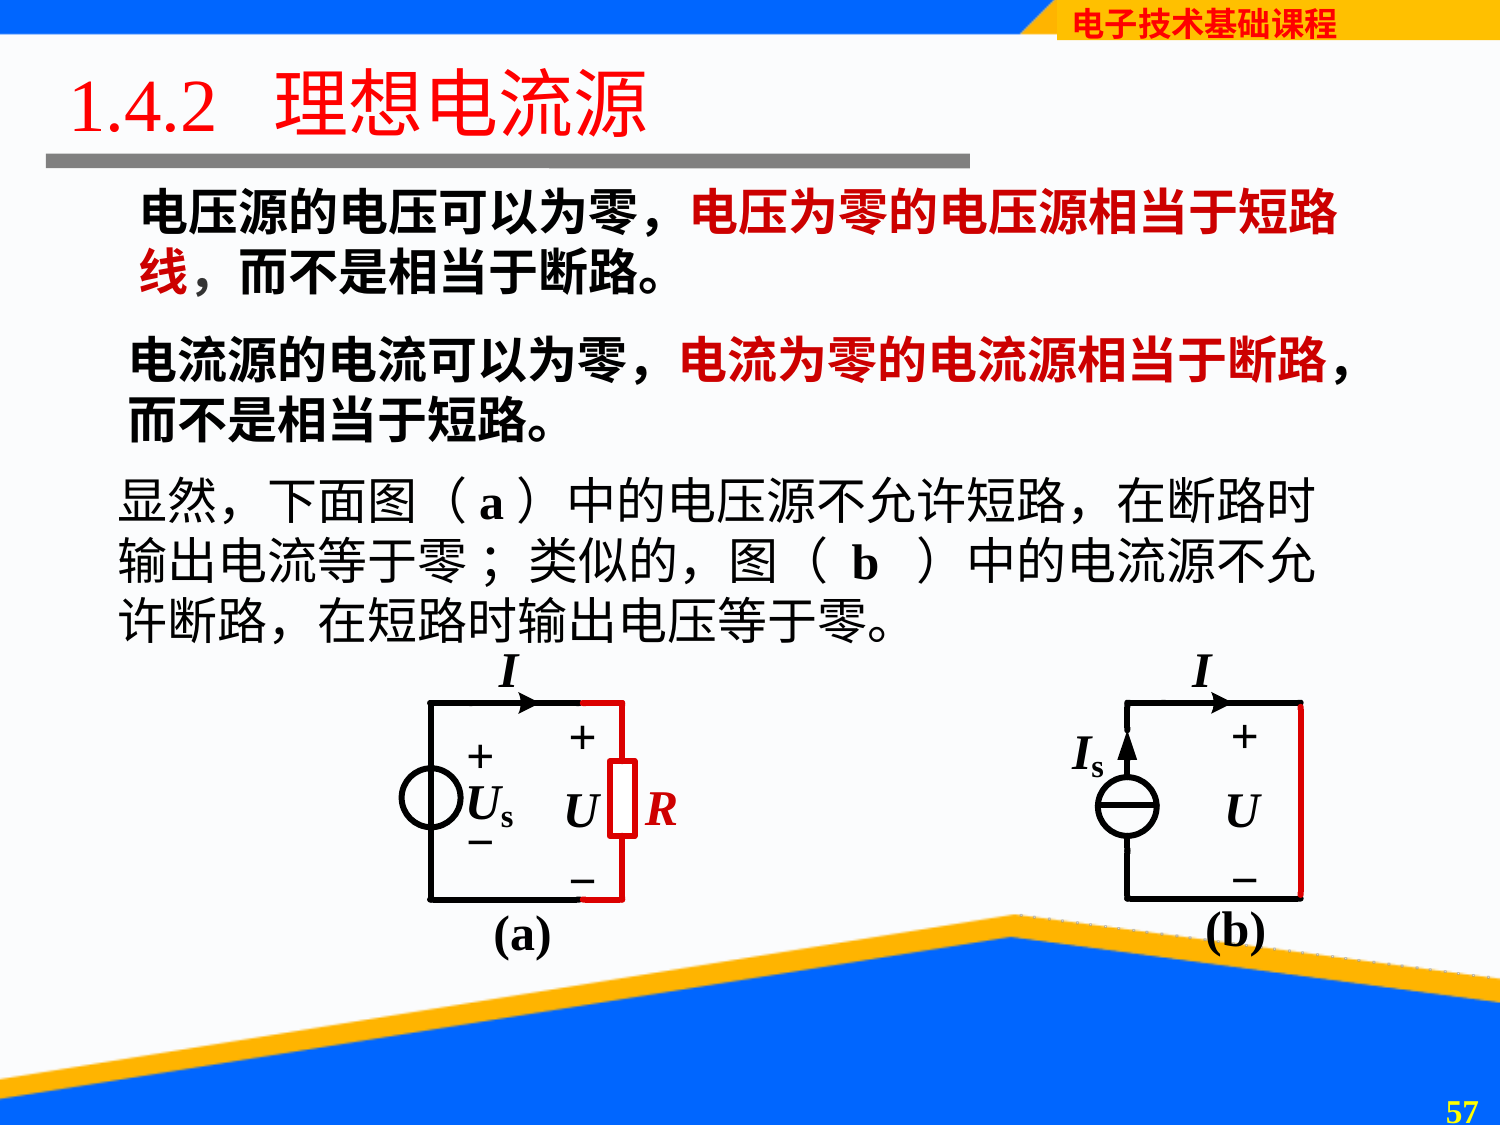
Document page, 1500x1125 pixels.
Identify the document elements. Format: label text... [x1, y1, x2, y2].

text_box (b) [1190, 924, 1282, 964]
text_box 电流源的电流可以为零，电流为零的电流源相当于断路，而不是相当于短路。 [112, 321, 1363, 457]
text_box 显然，下面图（a）中的电压源不允许短路，在断路时输出电流等于零 ；类似的，图（ b ）中的电流源不允许断路，在短路时输出电压等于零。 [102, 462, 1353, 657]
text_box 电压源的电压可以为零，电压为零的电压源相当于短路线，而不是相当于断路。 [123, 172, 1374, 308]
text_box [1068, 631, 1307, 917]
slide_number 56 [1399, 1082, 1495, 1125]
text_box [395, 631, 682, 918]
title 1.4.2 理想电流源 [53, 42, 1069, 161]
picture [0, 0, 1500, 1125]
text_box (a) [478, 924, 567, 968]
